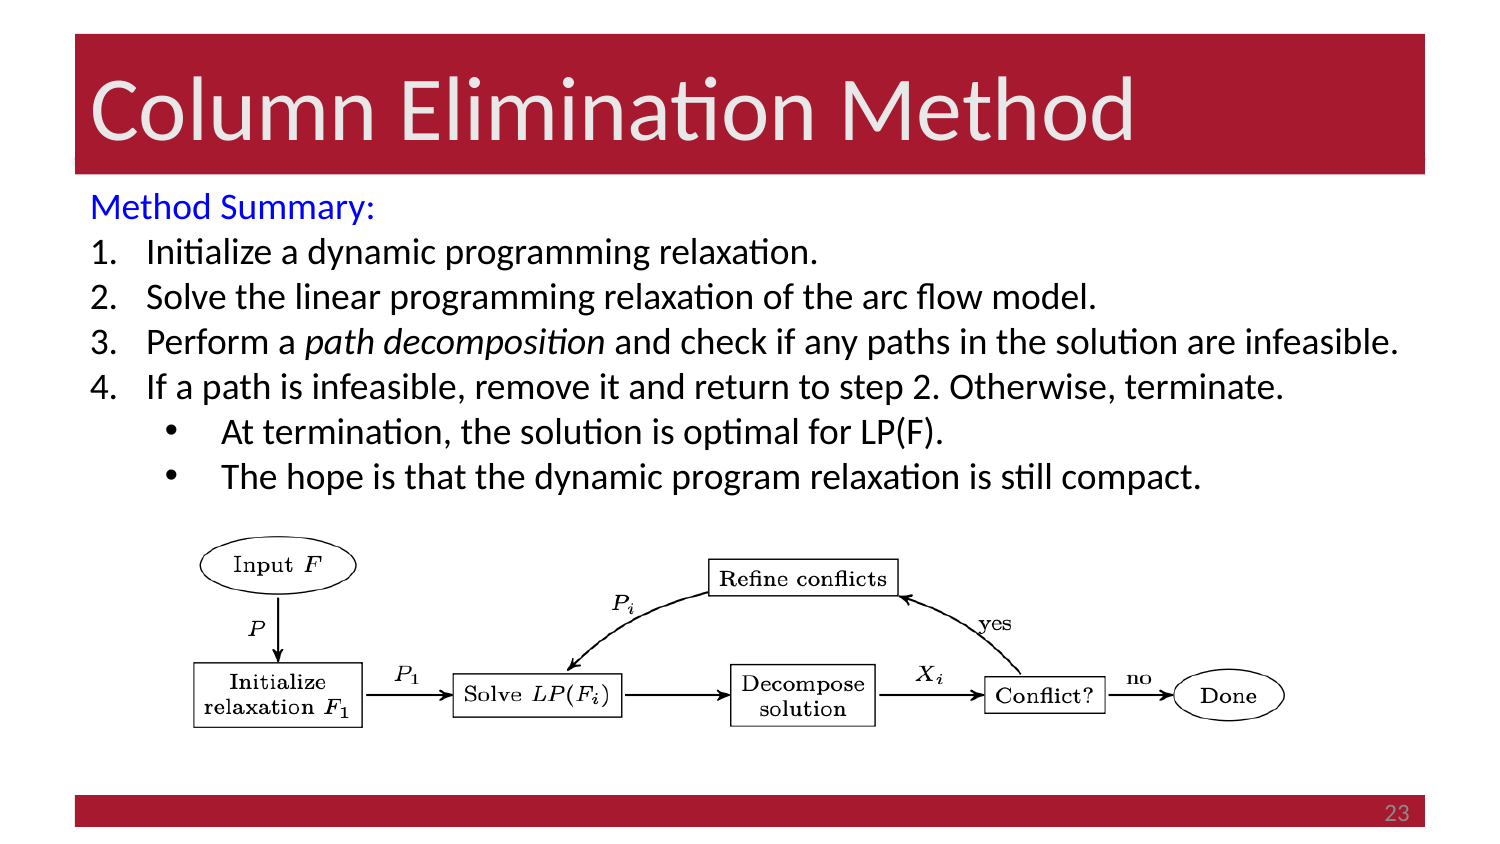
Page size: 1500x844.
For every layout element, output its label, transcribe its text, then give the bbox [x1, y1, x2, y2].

title Column Elimination Method [75, 33, 1425, 174]
text_box Method Summary: Initialize a dynamic programming relaxation. Solve the linear programming relaxation of the arc flow model. Perform a path decomposition and check if any paths in the solution are infeasible. If a path is infeasible, remove it and return to step 2. Otherwise, terminate. At termination, the solution is optimal for LP(F). The hope is that the dynamic program relaxation is still compact. [74, 174, 1425, 505]
picture [126, 507, 1347, 756]
